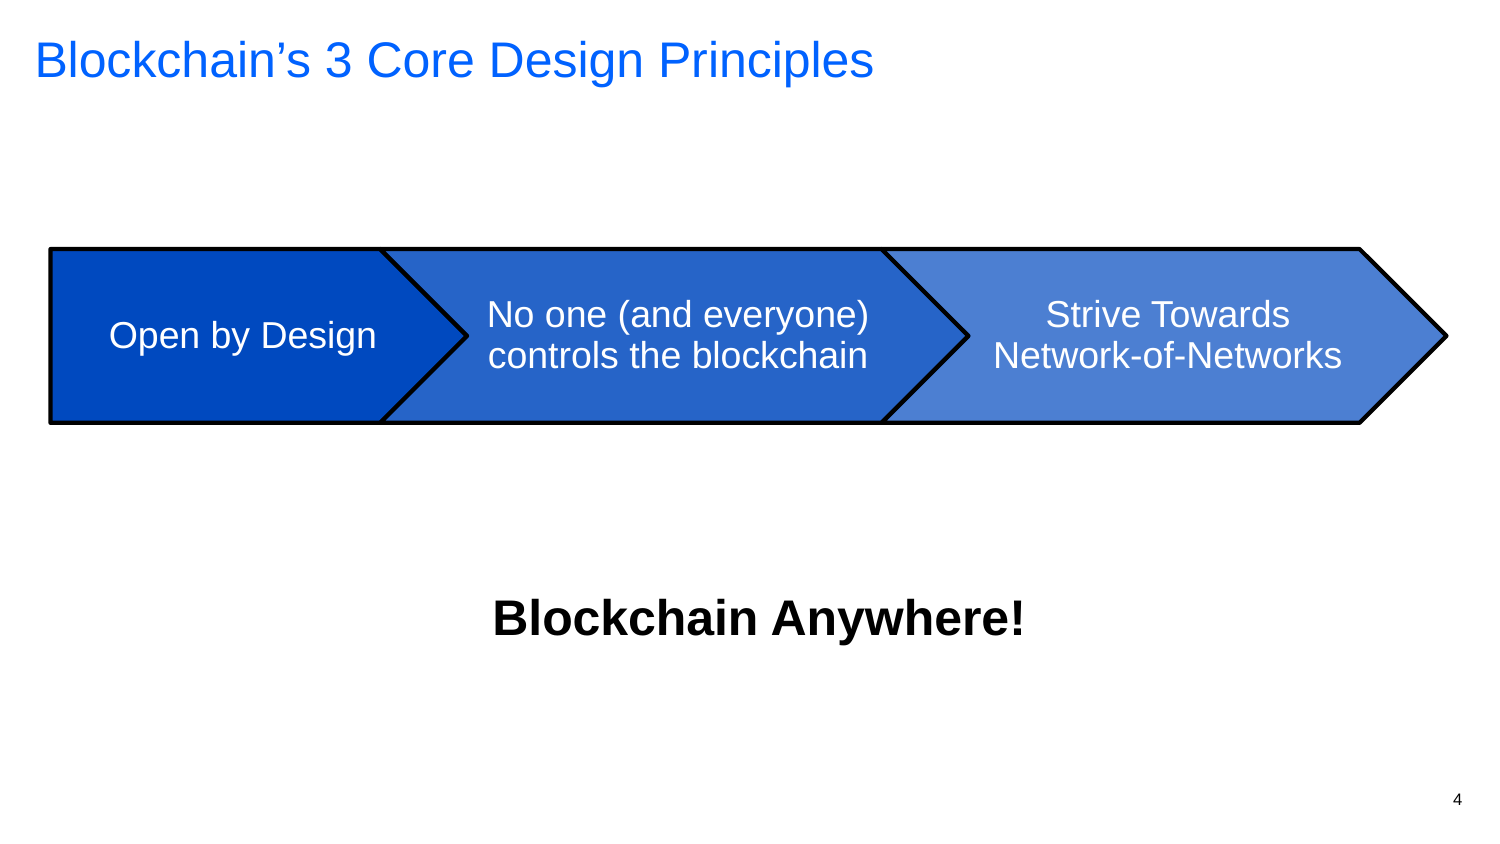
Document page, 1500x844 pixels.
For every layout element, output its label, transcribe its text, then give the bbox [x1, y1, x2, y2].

title Blockchain’s 3 Core Design Principles [34, 28, 1199, 161]
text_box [49, 88, 1448, 584]
text_box Blockchain Anywhere! [421, 604, 1090, 653]
slide_number 4 [1162, 785, 1463, 813]
